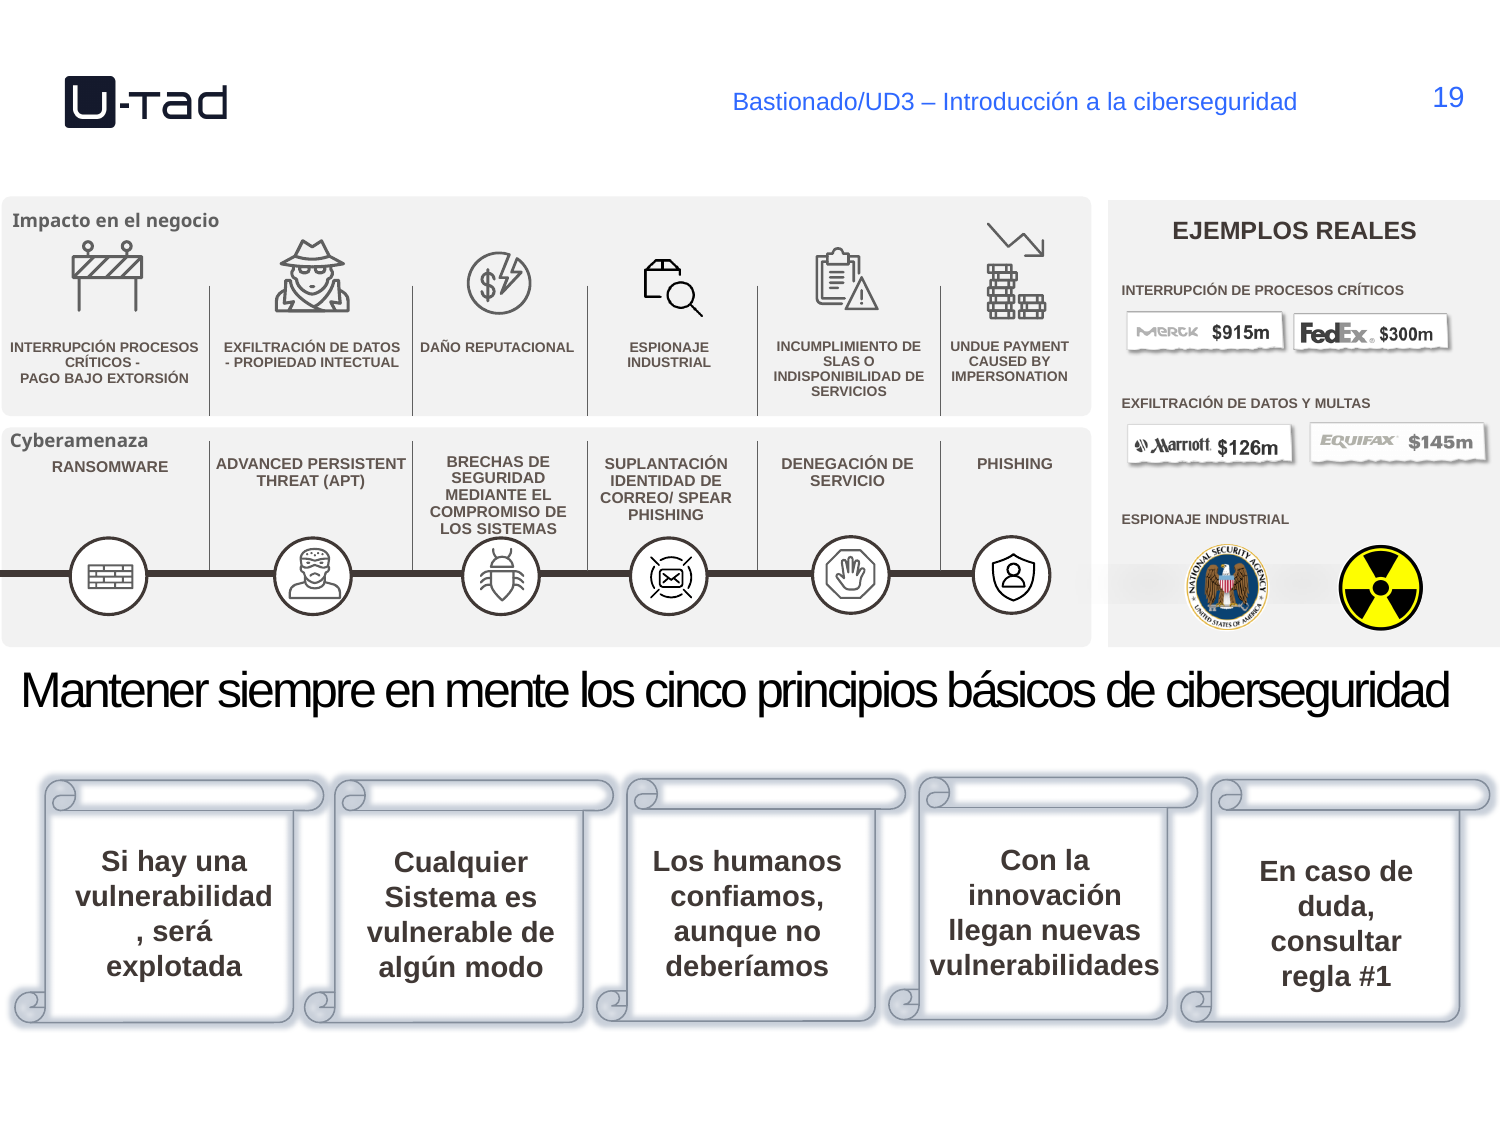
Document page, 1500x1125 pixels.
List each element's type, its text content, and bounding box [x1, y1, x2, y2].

text_box Impacto en el negocio [0, 201, 280, 239]
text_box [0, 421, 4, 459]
text_box Mantener siempre en mente los cinco principios básicos de ciberseguridad [5, 664, 1500, 730]
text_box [762, 246, 934, 491]
text_box Bastionado/UD3 – Introducción a la ciberseguridad [717, 78, 1338, 128]
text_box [414, 250, 583, 540]
text_box EJEMPLOS REALES [1157, 206, 1500, 252]
text_box [1107, 199, 1500, 649]
text_box [0, 459, 203, 570]
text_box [274, 537, 352, 616]
text_box [1, 194, 1093, 269]
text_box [69, 537, 148, 616]
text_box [214, 238, 408, 491]
text_box [0, 486, 1093, 649]
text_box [972, 536, 1051, 614]
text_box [587, 258, 750, 525]
text_box Espionaje industrial [1106, 509, 1478, 527]
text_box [304, 779, 596, 1024]
text_box [0, 239, 9, 416]
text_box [1180, 779, 1491, 1023]
picture [1123, 421, 1302, 472]
text_box Exfiltración de datos y multas [1106, 394, 1436, 411]
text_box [462, 537, 540, 616]
text_box Interrupción de procesos críticos [1106, 281, 1496, 299]
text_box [888, 776, 1199, 1021]
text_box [596, 778, 887, 1022]
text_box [14, 779, 304, 1024]
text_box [9, 239, 200, 477]
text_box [1183, 543, 1424, 632]
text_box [629, 537, 708, 616]
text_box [923, 221, 1100, 474]
picture [1122, 309, 1459, 359]
picture [1305, 419, 1495, 471]
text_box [812, 536, 890, 614]
